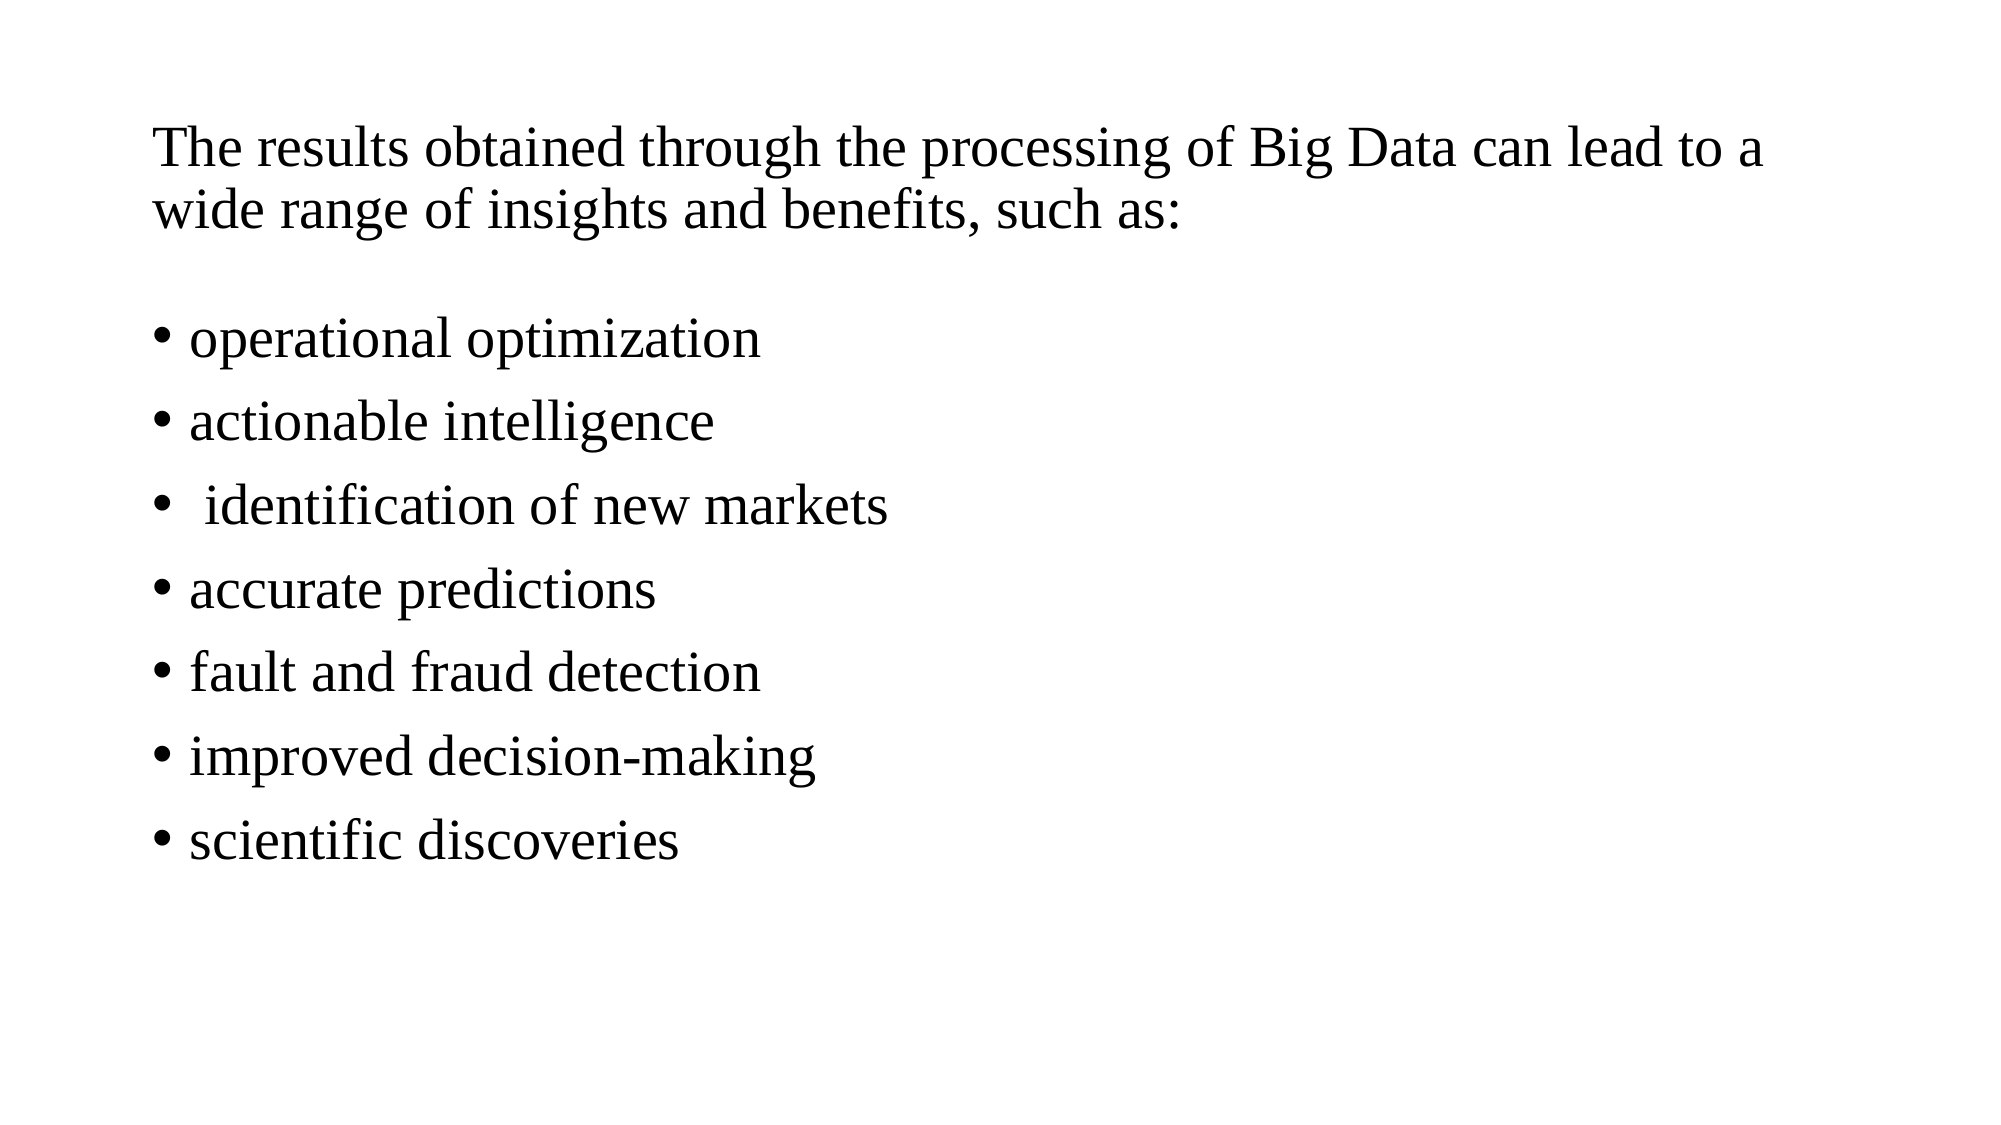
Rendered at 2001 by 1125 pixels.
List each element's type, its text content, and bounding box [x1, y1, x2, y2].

list operational optimization actionable intelligence identification of new markets accurate predictions fault and fraud detection improved decision-making scientific discoveries [137, 299, 1863, 1014]
title The results obtained through the processing of Big Data can lead to a wide range of insights and benefits, such as: [137, 95, 1867, 263]
